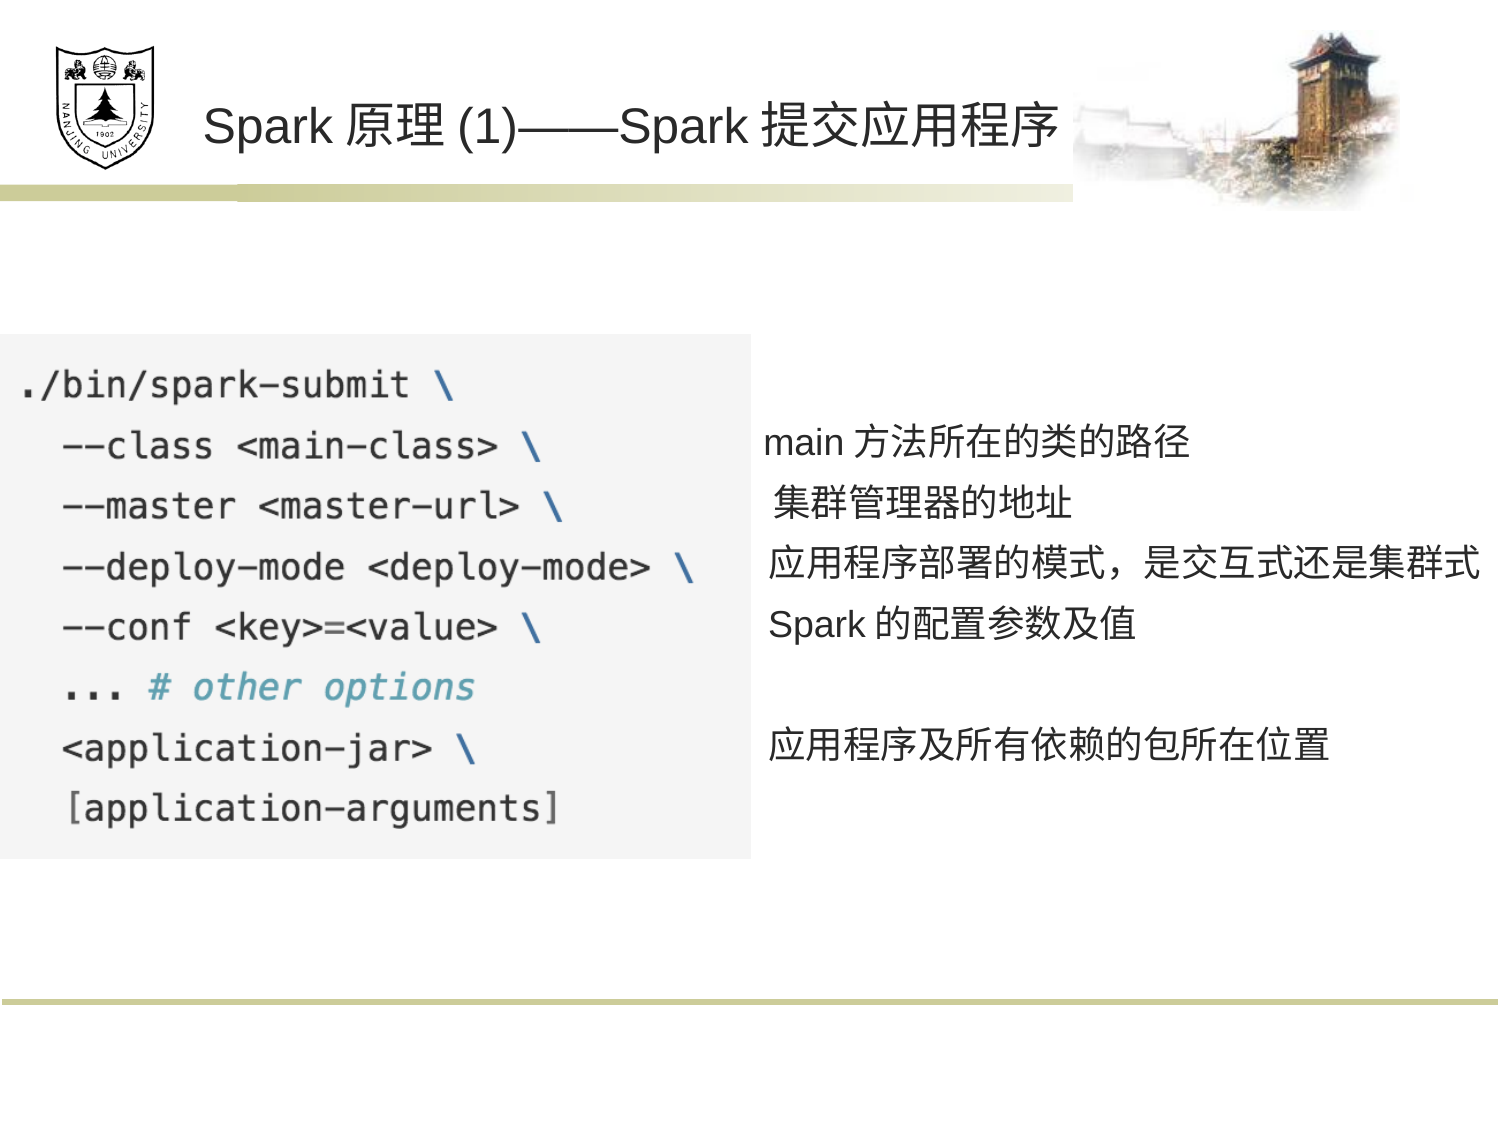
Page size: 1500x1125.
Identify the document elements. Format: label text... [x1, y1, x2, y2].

text_box 应用程序部署的模式，是交互式还是集群式 [755, 531, 1497, 592]
picture [1073, 30, 1400, 211]
picture [50, 42, 160, 173]
title Spark原理(1)——Spark提交应用程序 [171, 66, 1093, 161]
text_box main方法所在的类的路径 [755, 410, 1206, 471]
text_box 应用程序及所有依赖的包所在位置 [755, 713, 1346, 774]
picture [2, 999, 1498, 1005]
text_box Spark的配置参数及值 [755, 592, 1153, 653]
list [0, 334, 751, 859]
text_box 集群管理器的地址 [758, 471, 1089, 531]
